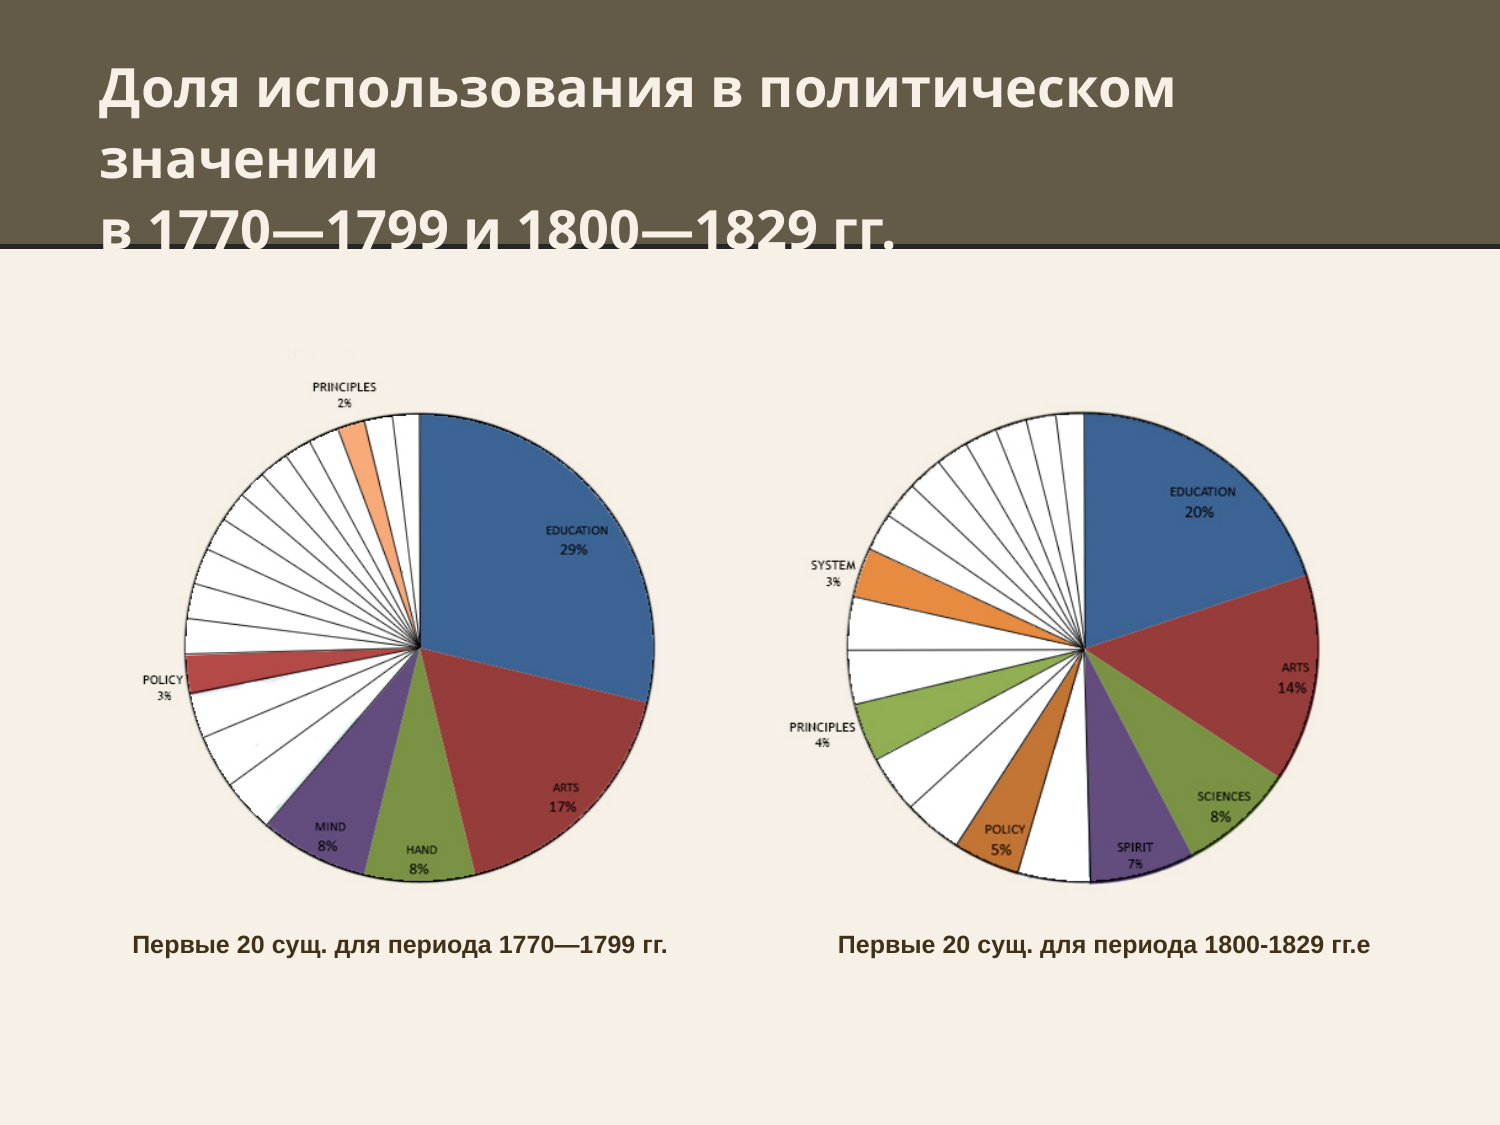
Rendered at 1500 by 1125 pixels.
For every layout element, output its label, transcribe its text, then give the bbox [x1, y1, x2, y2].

text_box Первые 20 сущ. для периода 1770—1799 гг. Первые 20 сущ. для периода 1800-1829 гг.е [117, 920, 1400, 966]
picture [139, 340, 672, 897]
picture [782, 322, 1348, 908]
title Доля использования в политическом значении в 1770—1799 и 1800—1829 гг. [84, 58, 1435, 250]
